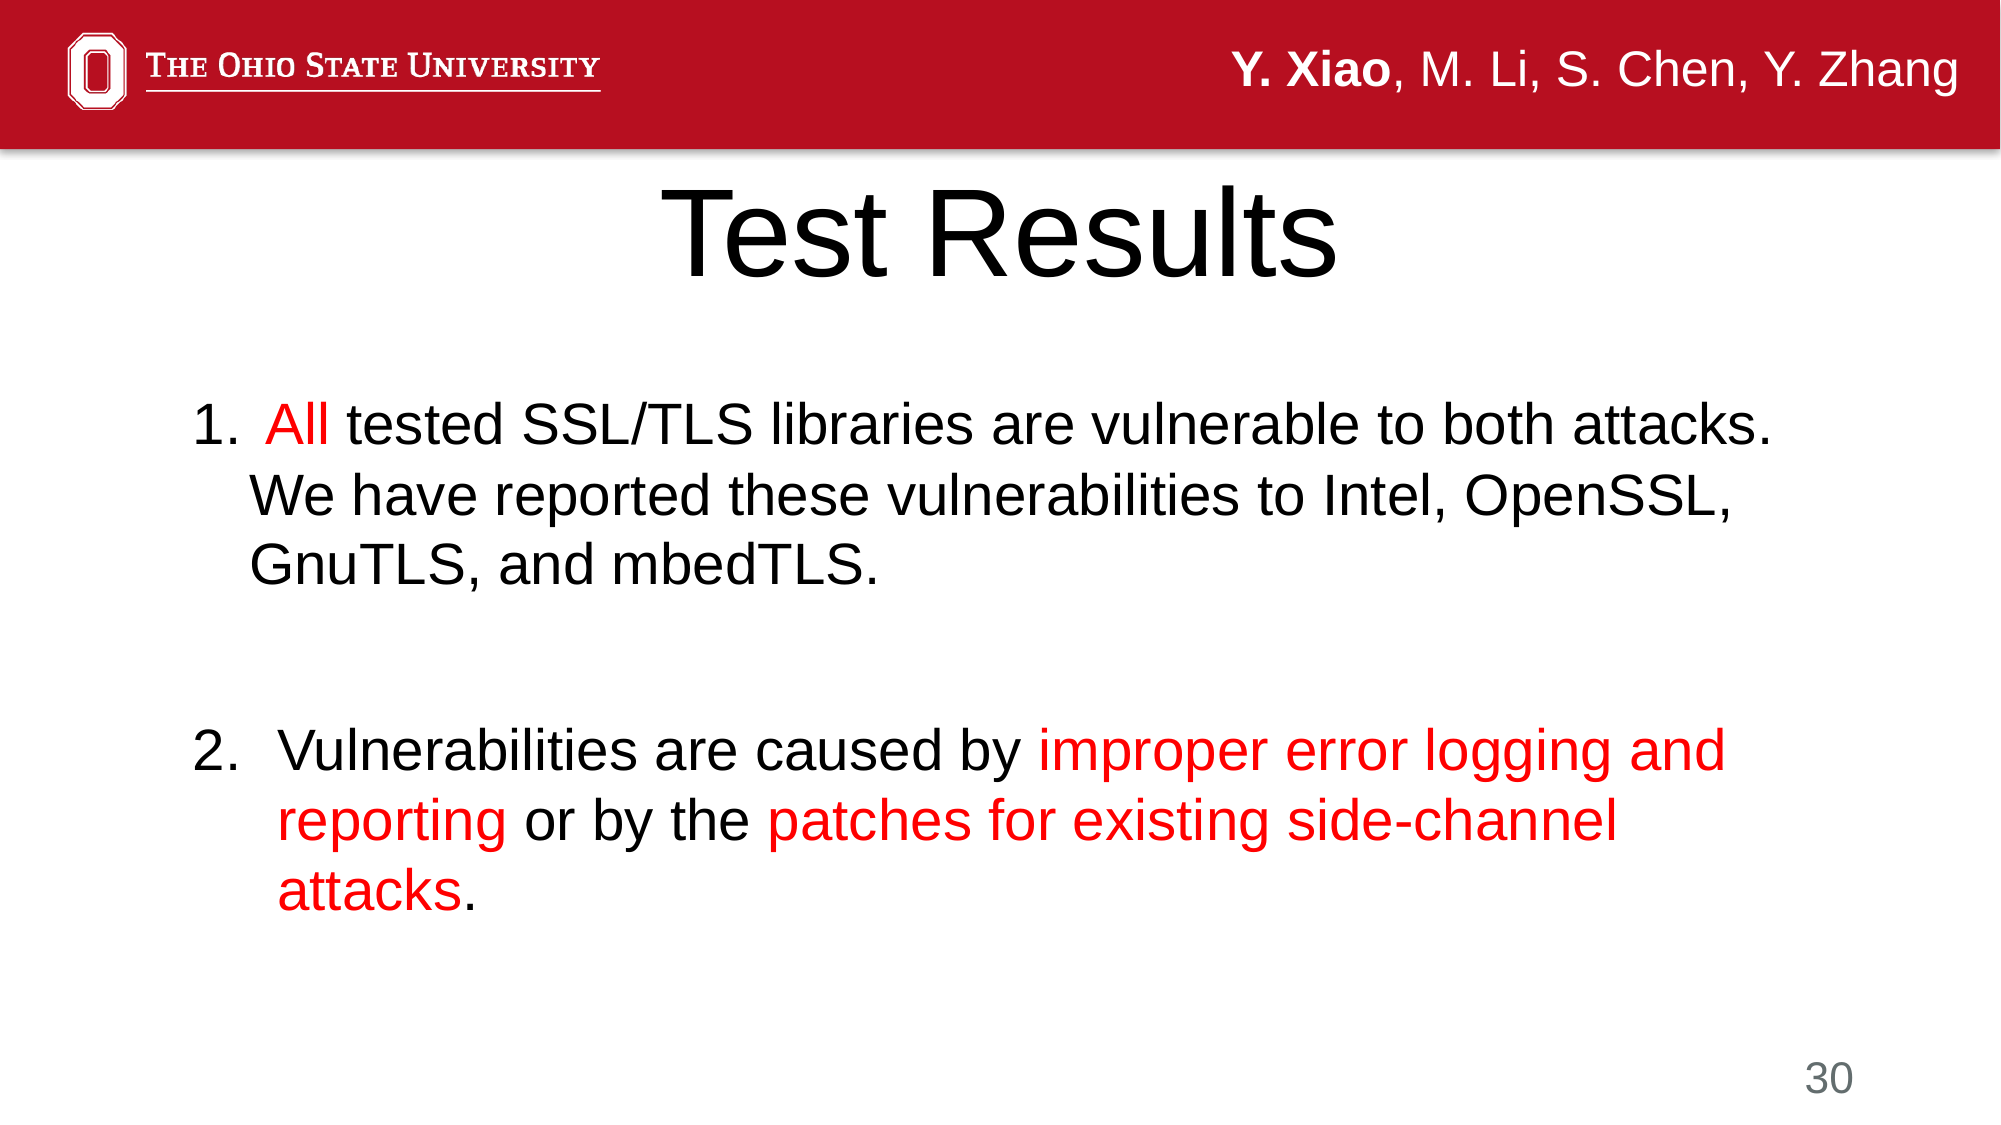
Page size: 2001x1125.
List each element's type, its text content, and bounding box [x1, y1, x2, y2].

text_box All tested SSL/TLS libraries are vulnerable to both attacks. We have reported these vulnerabilities to Intel, OpenSSL, GnuTLS, and mbedTLS. [178, 379, 1822, 604]
text_box Vulnerabilities are caused by improper error logging and reporting or by the patches for existing side-channel attacks. [178, 704, 1822, 930]
text_box Test Results [137, 143, 1863, 281]
text_box Y. Xiao, M. Li, S. Chen, Y. Zhang [1215, 28, 1976, 104]
picture [67, 32, 601, 110]
